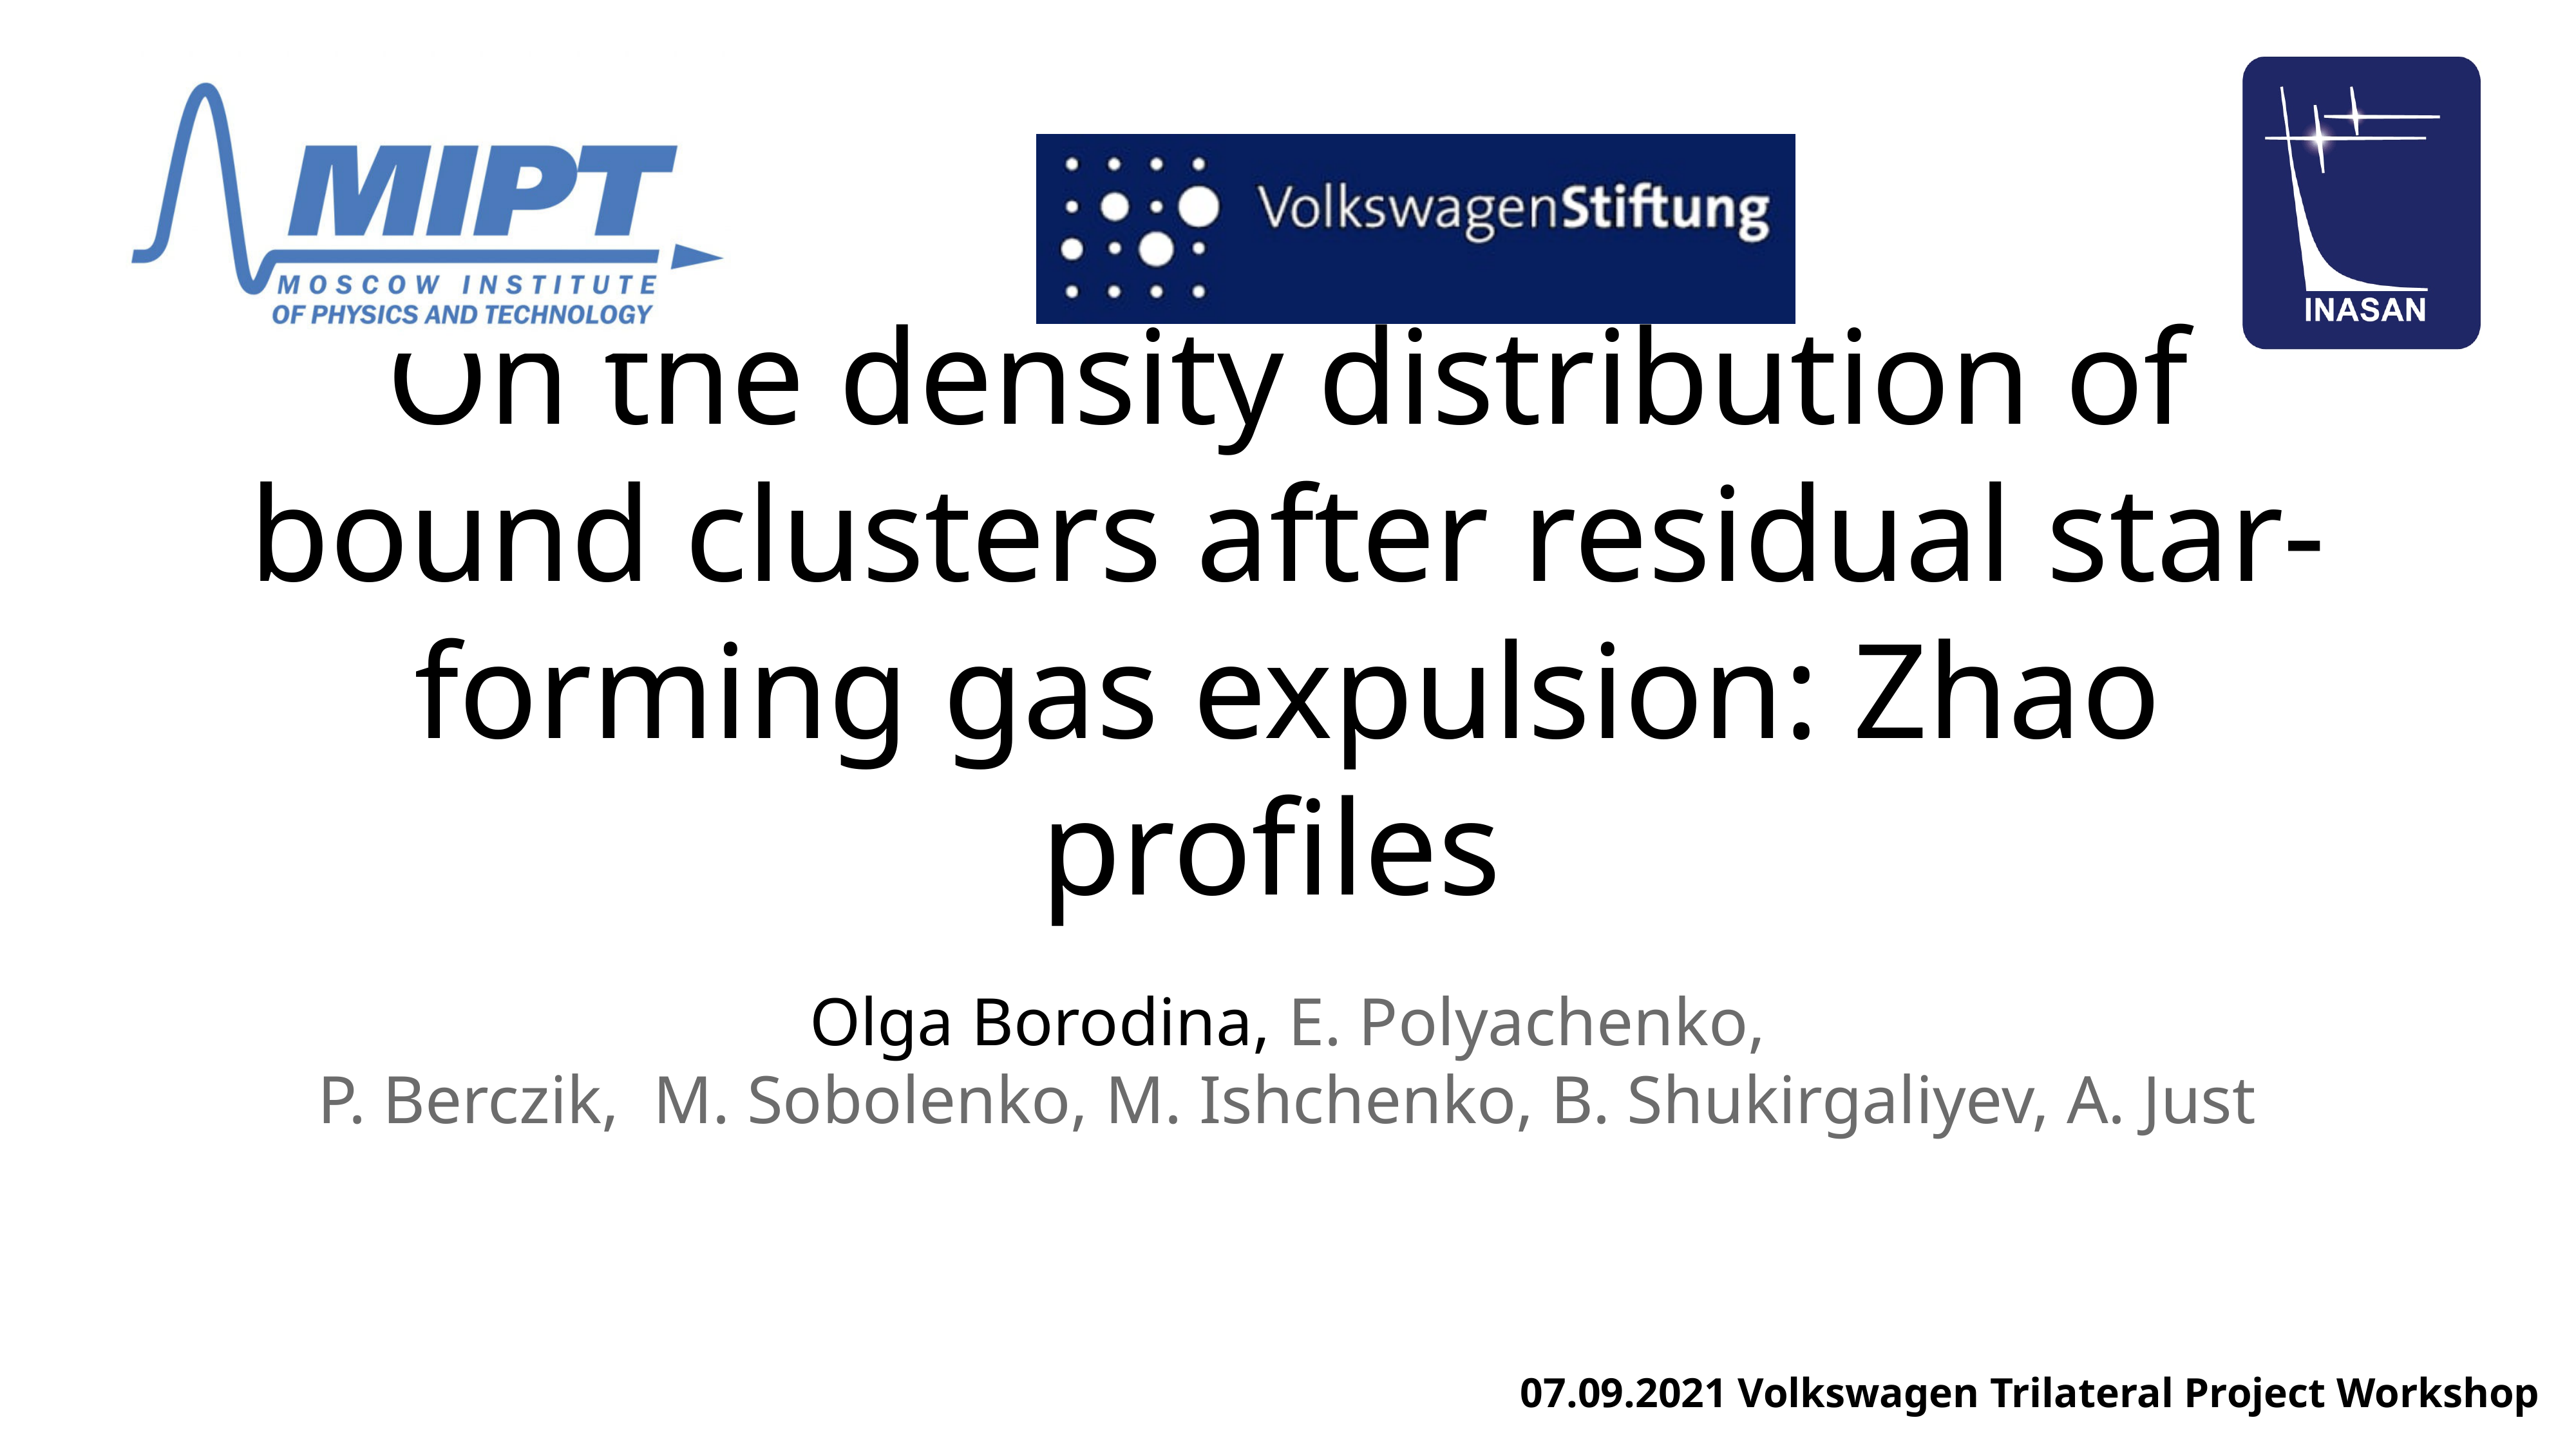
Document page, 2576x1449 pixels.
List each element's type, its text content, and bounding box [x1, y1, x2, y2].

subtitle Olga Borodina, E. Polyachenko, P. Berczik, M. Sobolenko, M. Ishchenko, B. Shukirgaliyev, A. Just [187, 974, 2389, 1143]
text_box 07.09.2021 Volkswagen Trilateral Project Workshop [1515, 1361, 2557, 1421]
picture [2239, 50, 2483, 354]
title On the density distribution of bound clusters after residual star-forming gas expulsion: Zhao profiles [187, 435, 2389, 927]
picture [126, 50, 732, 354]
picture [1036, 134, 1795, 324]
